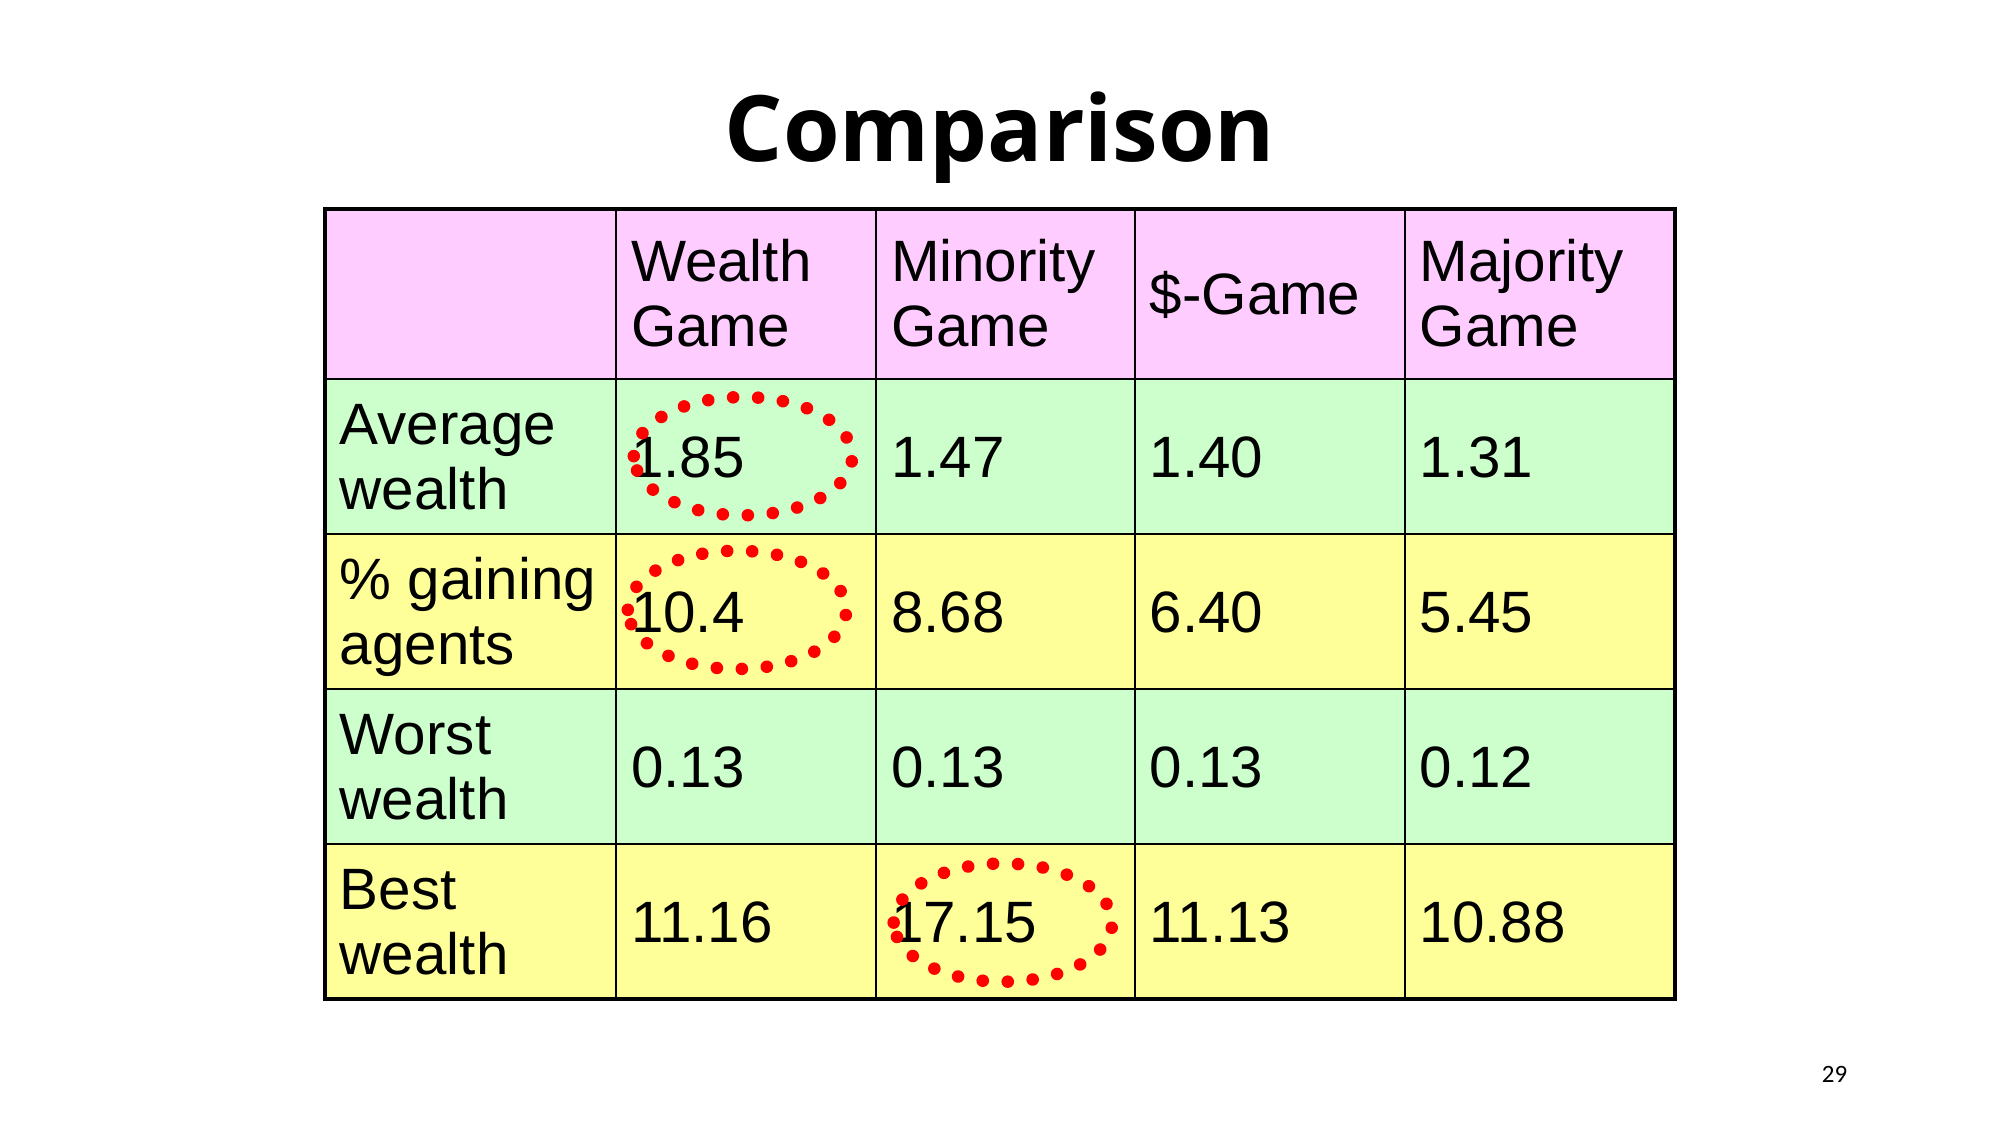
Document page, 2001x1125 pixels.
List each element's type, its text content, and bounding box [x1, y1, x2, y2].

title Comparison [324, 19, 1675, 207]
text_box [627, 550, 847, 669]
table_cell 0.13 [877, 690, 1134, 843]
table_header Wealth Game [617, 211, 875, 378]
table_cell 0.12 [1406, 690, 1673, 843]
table_cell 1.40 [1136, 380, 1404, 533]
table_cell 1.31 [1406, 380, 1673, 533]
table_cell Average wealth [327, 380, 615, 533]
table_header Majority Game [1406, 211, 1673, 378]
text_box [893, 863, 1113, 982]
table_cell 10.4 [617, 535, 875, 688]
table_cell 6.40 [1136, 535, 1404, 688]
table_cell Best wealth [327, 845, 615, 997]
slide_number 29 [1412, 1042, 1863, 1103]
table_cell 10.88 [1406, 845, 1673, 997]
table_header [327, 211, 615, 378]
table_cell 1.85 [617, 380, 875, 533]
table_cell 0.13 [617, 690, 875, 843]
table_cell 0.13 [1136, 690, 1404, 843]
table_cell 1.47 [877, 380, 1134, 533]
table_cell 5.45 [1406, 535, 1673, 688]
table_cell % gaining agents [327, 535, 615, 688]
table_cell 17.15 [877, 845, 1134, 997]
table_cell Worst wealth [327, 690, 615, 843]
table_cell 11.13 [1136, 845, 1404, 997]
text_box [633, 397, 853, 516]
table_header $-Game [1136, 211, 1404, 378]
table_header Minority Game [877, 211, 1134, 378]
table_cell 11.16 [617, 845, 875, 997]
table_cell 8.68 [877, 535, 1134, 688]
